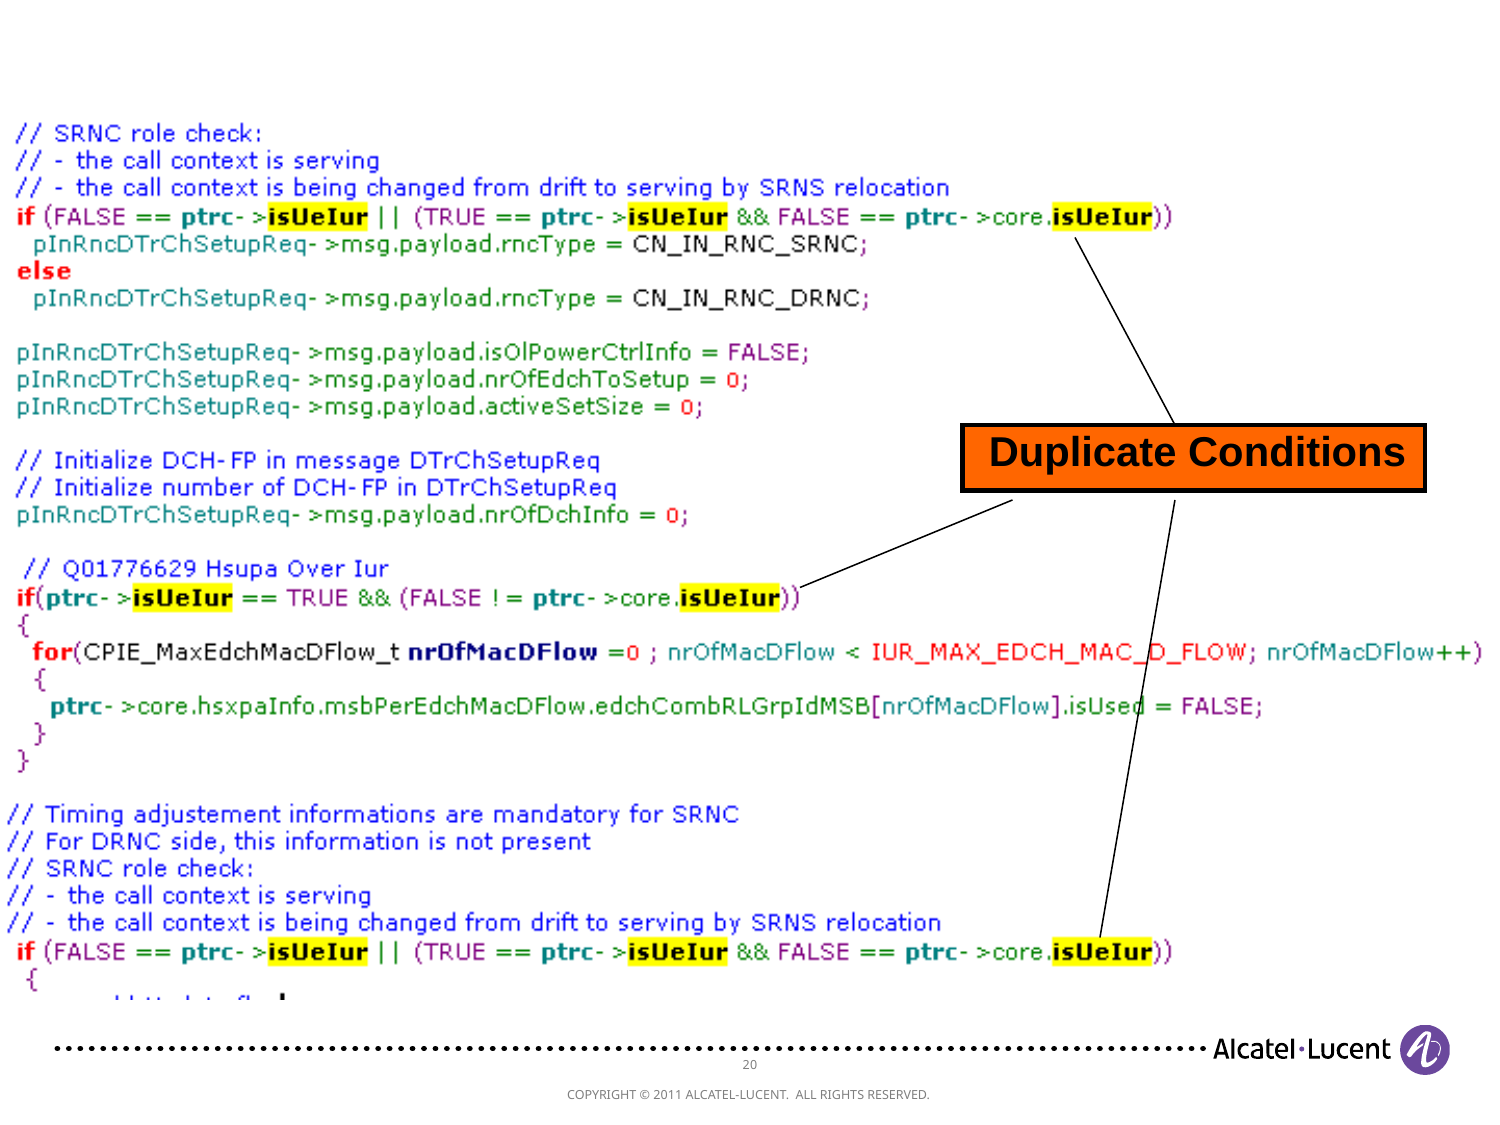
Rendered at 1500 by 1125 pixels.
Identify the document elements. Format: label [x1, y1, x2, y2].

list [0, 113, 1500, 1001]
